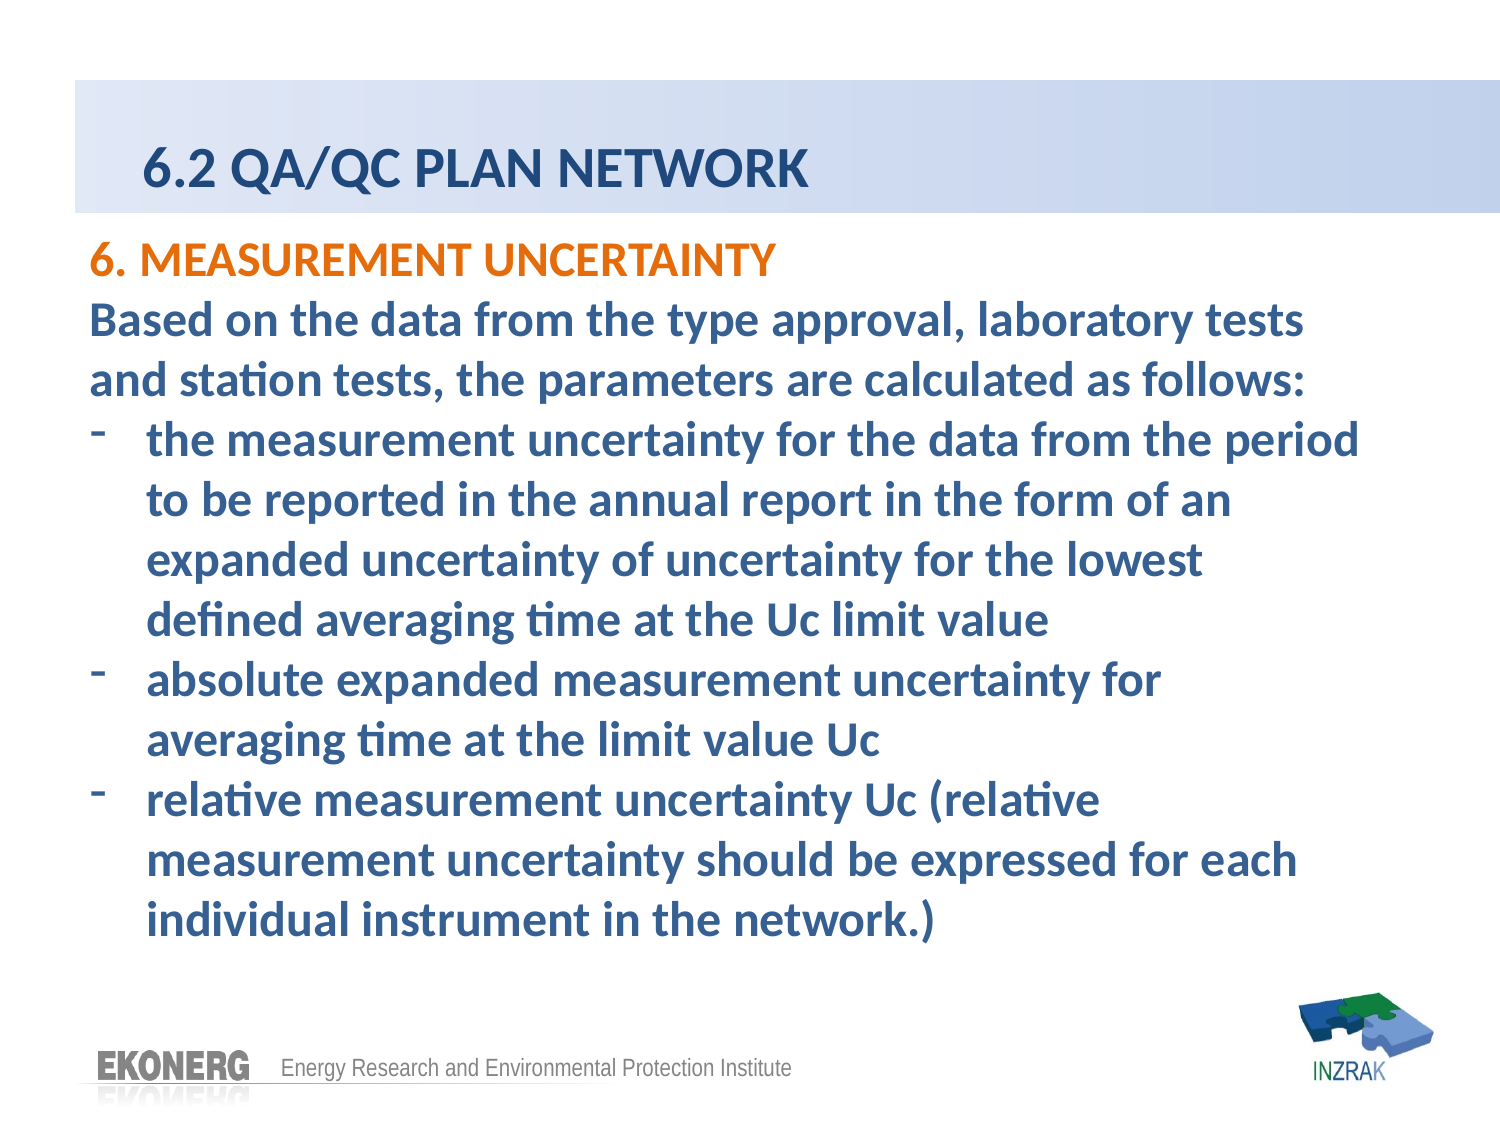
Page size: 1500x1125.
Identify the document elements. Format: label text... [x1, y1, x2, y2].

picture [1298, 992, 1434, 1088]
title 6.2 QA/QC PLAN NETWORK [75, 80, 1500, 213]
text_box 6. MEASUREMENT UNCERTAINTY Based on the data from the type approval, laboratory tests and station tests, the parameters are calculated as follows: the measurement uncertainty for the data from the period to be reported in the annual report in the form of an expanded uncertainty of uncertainty for the lowest defined averaging time at the Uc limit value absolute expanded measurement uncertainty for averaging time at the limit value Uc relative measurement uncertainty Uc (relative measurement uncertainty should be expressed for each individual instrument in the network.) [75, 218, 1381, 1014]
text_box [61, 1038, 889, 1112]
